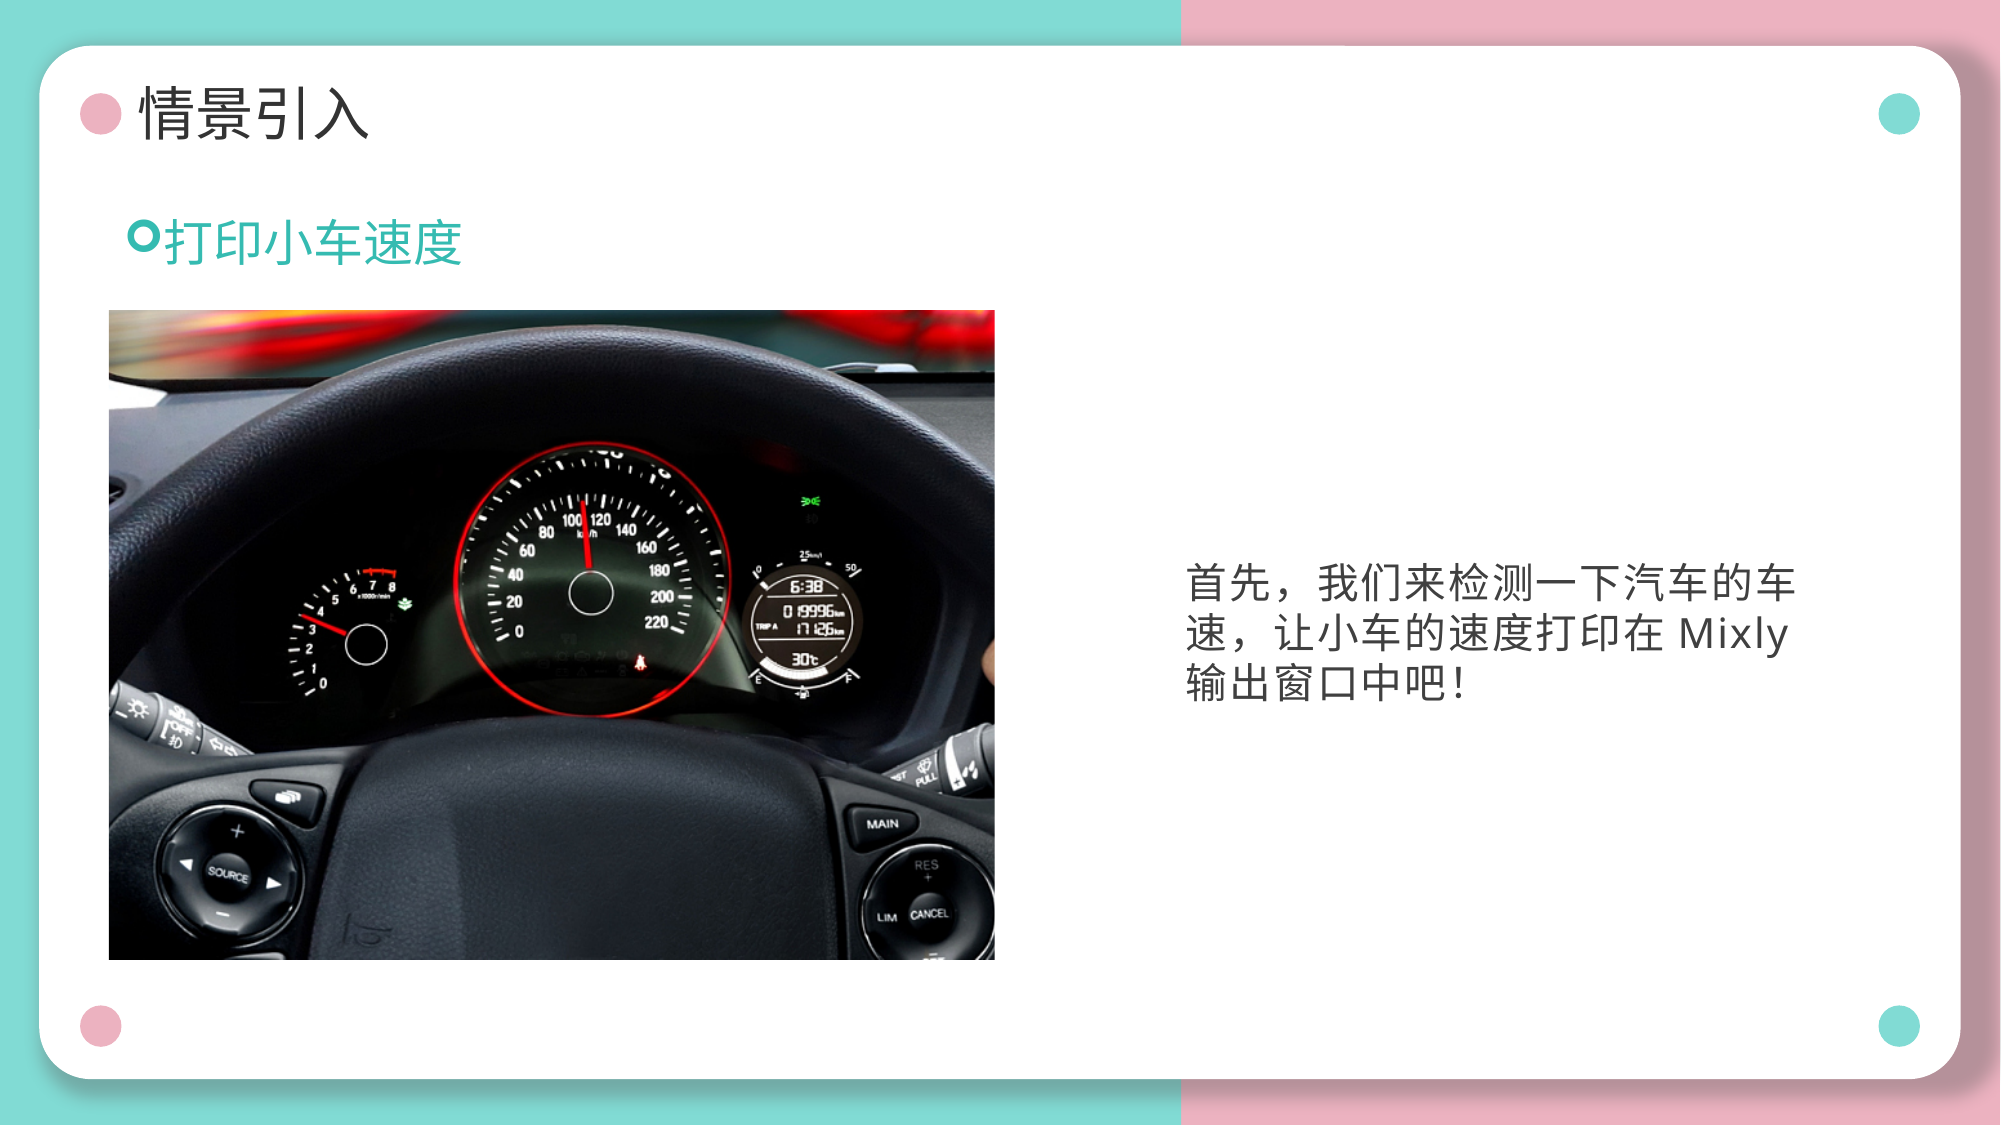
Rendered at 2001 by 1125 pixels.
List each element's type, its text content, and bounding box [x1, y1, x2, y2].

text_box 打印小车速度 [108, 204, 1388, 281]
text_box 首先，我们来检测一下汽车的车速，让小车的速度打印在Mixly输出窗口中吧！ [1185, 556, 1823, 707]
picture [108, 310, 995, 960]
title 情景引入 [137, 77, 976, 157]
